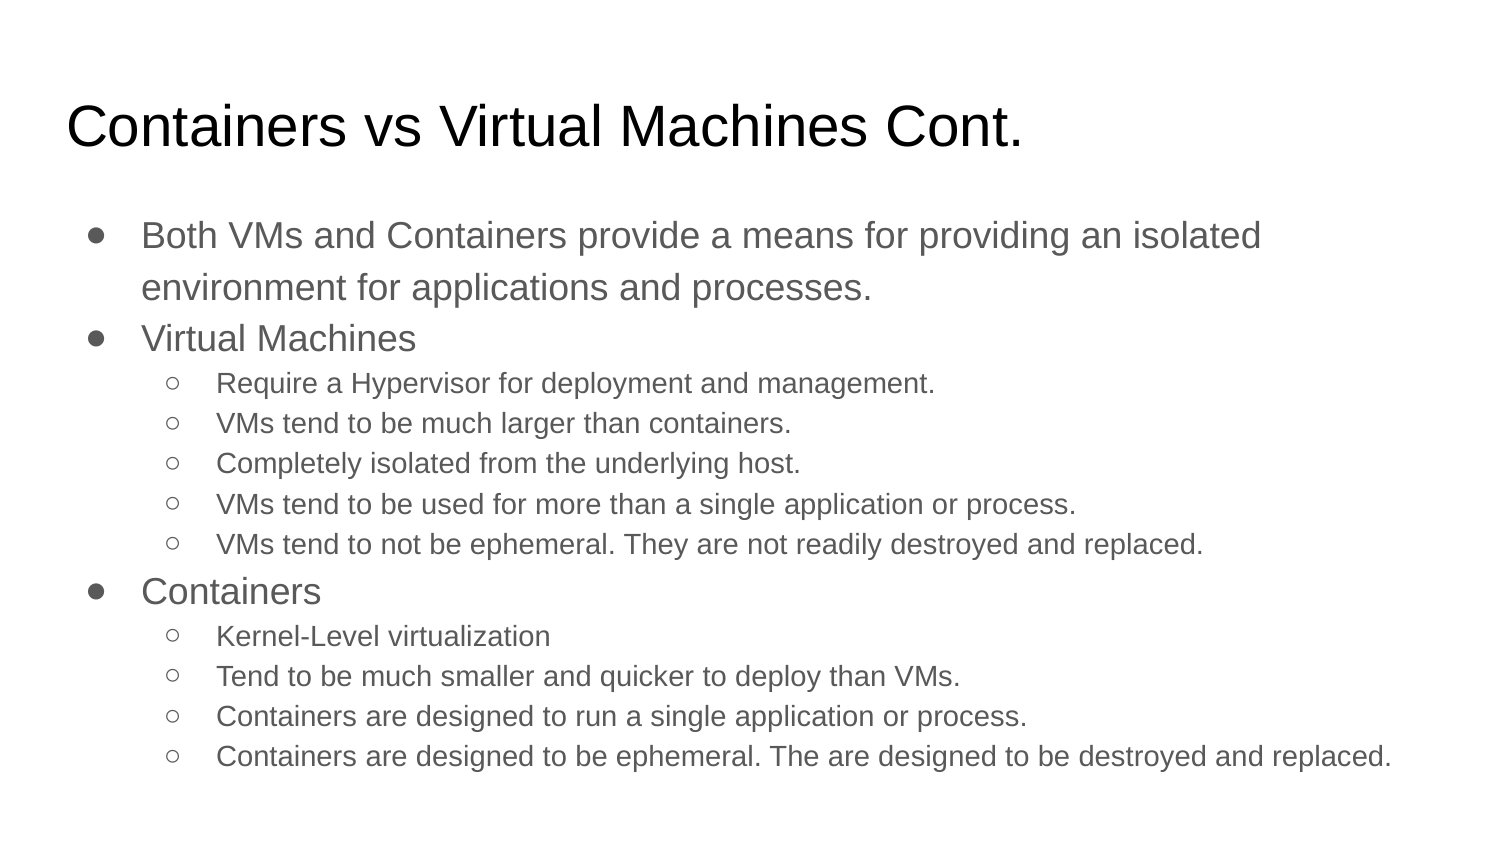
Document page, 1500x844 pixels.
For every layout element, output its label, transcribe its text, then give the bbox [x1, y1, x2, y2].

list Both VMs and Containers provide a means for providing an isolated environment for applications and processes. Virtual Machines Require a Hypervisor for deployment and management. VMs tend to be much larger than containers. Completely isolated from the underlying host. VMs tend to be used for more than a single application or process. VMs tend to not be ephemeral. They are not readily destroyed and replaced. Containers Kernel-Level virtualization Tend to be much smaller and quicker to deploy than VMs. Containers are designed to run a single application or process. Containers are designed to be ephemeral. The are designed to be destroyed and replaced. [51, 189, 1449, 818]
title Containers vs Virtual Machines Cont. [51, 72, 1449, 167]
